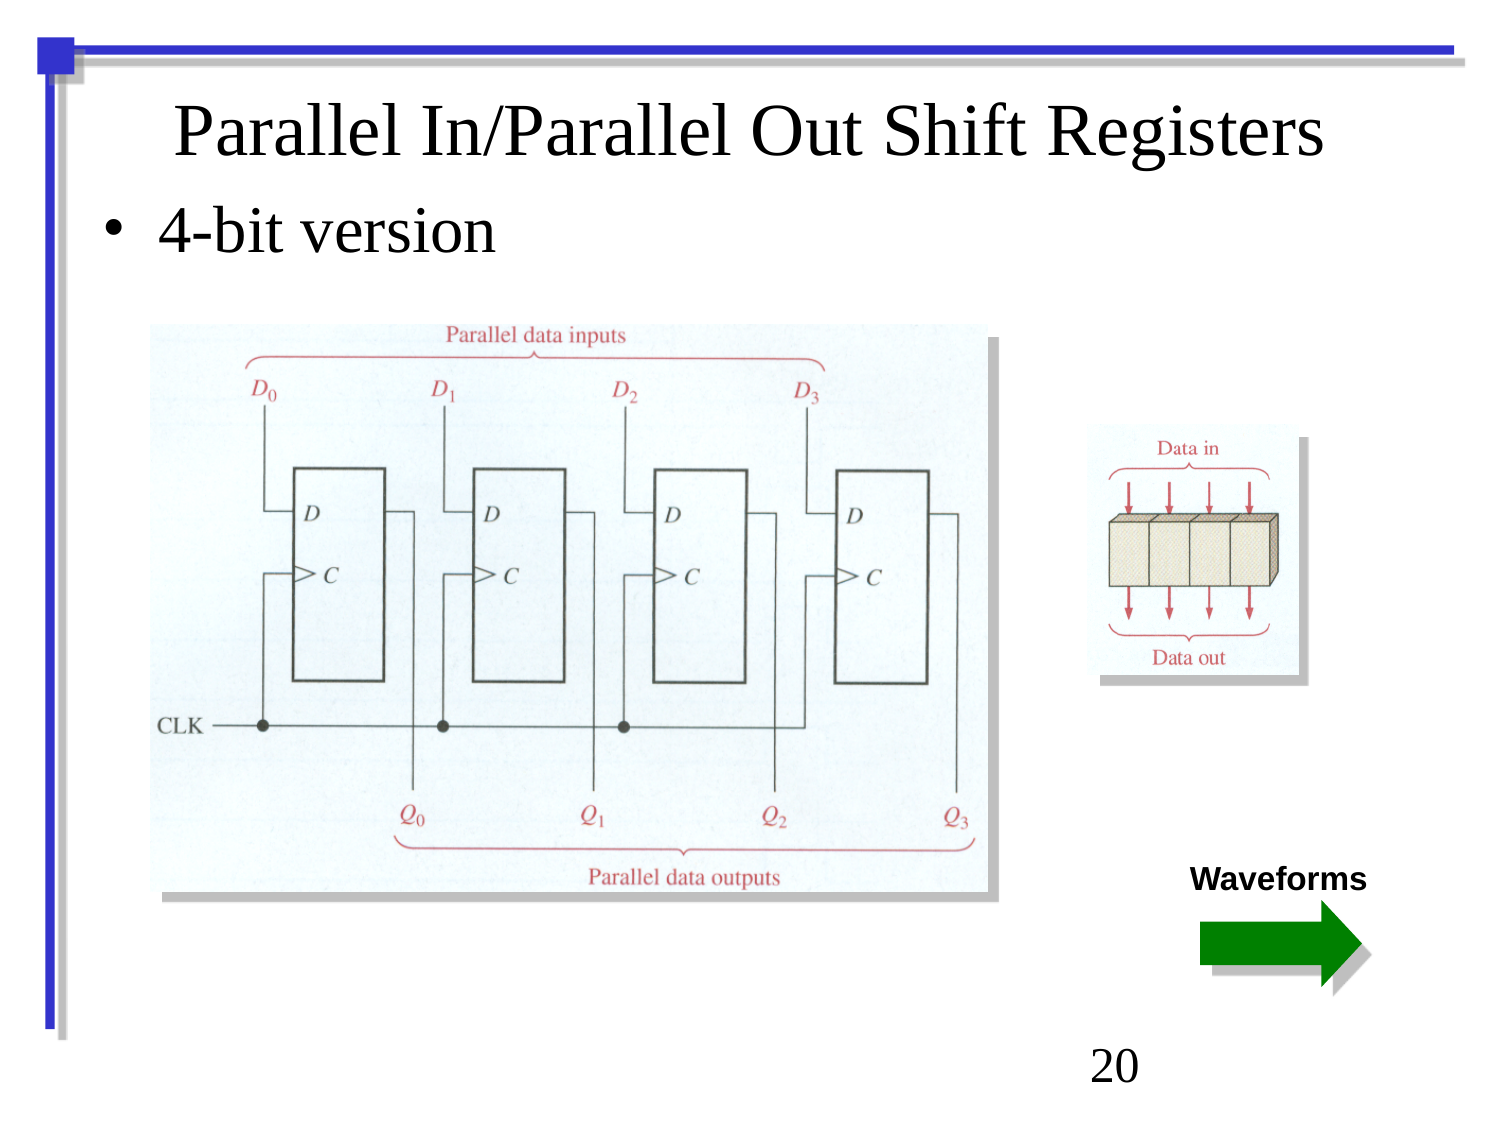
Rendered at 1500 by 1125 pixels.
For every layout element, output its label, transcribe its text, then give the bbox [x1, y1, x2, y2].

picture [149, 324, 988, 892]
picture [1087, 424, 1299, 675]
slide_number 20 [1074, 1025, 1387, 1100]
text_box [1174, 849, 1387, 987]
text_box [37, 37, 1450, 1025]
